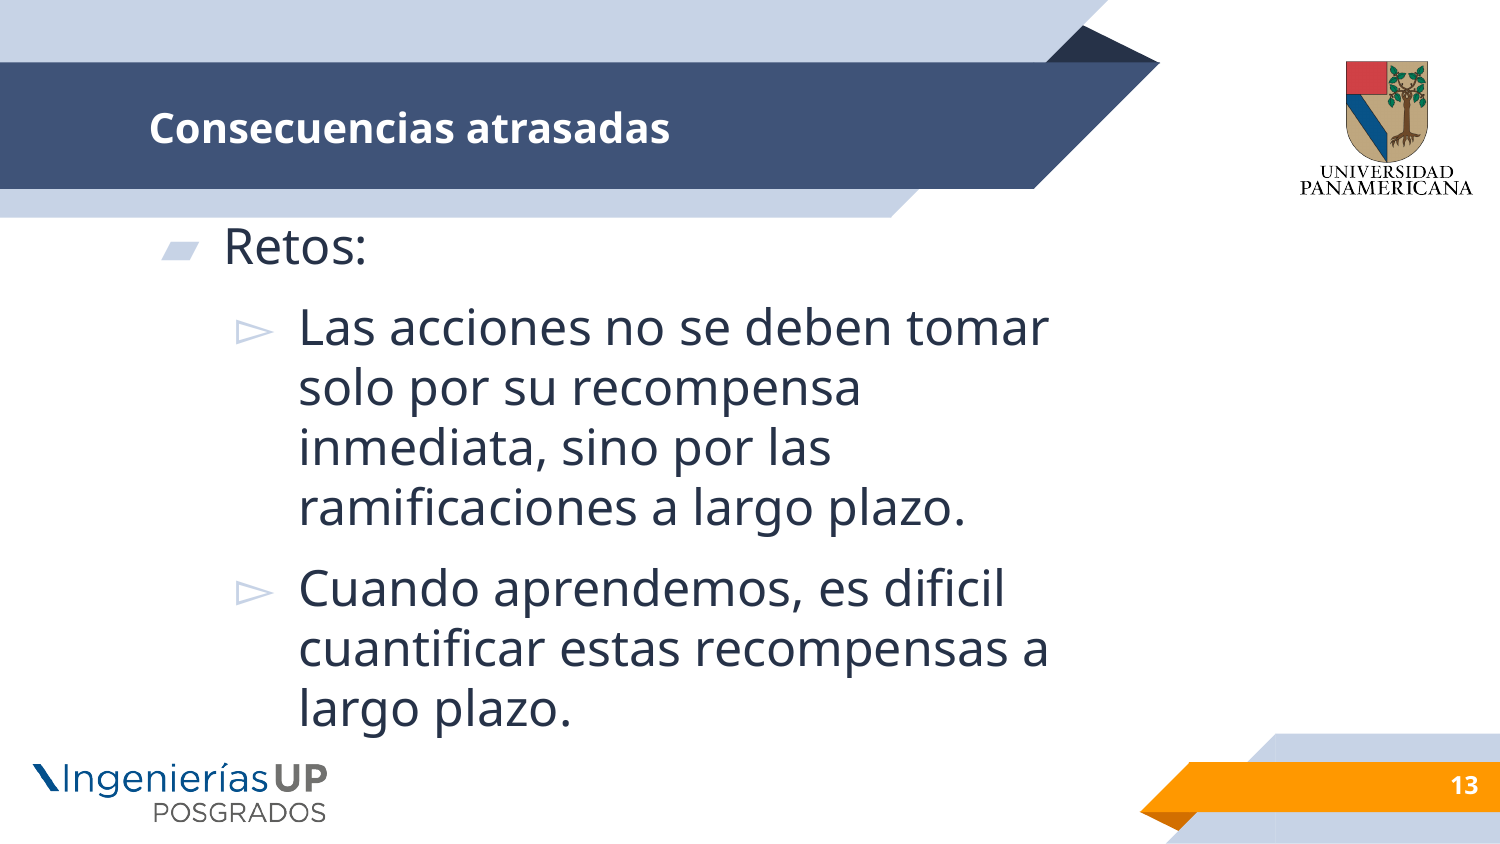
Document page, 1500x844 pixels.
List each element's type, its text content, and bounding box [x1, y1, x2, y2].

picture [15, 737, 344, 844]
slide_number 13 [1249, 760, 1494, 813]
picture [1286, 44, 1490, 210]
list Retos: Las acciones no se deben tomar solo por su recompensa inmediata, sino por las ramificaciones a largo plazo. Cuando aprendemos, es dificil cuantificar estas recompensas a largo plazo. [133, 217, 1140, 734]
title Consecuencias atrasadas [133, 64, 1035, 190]
